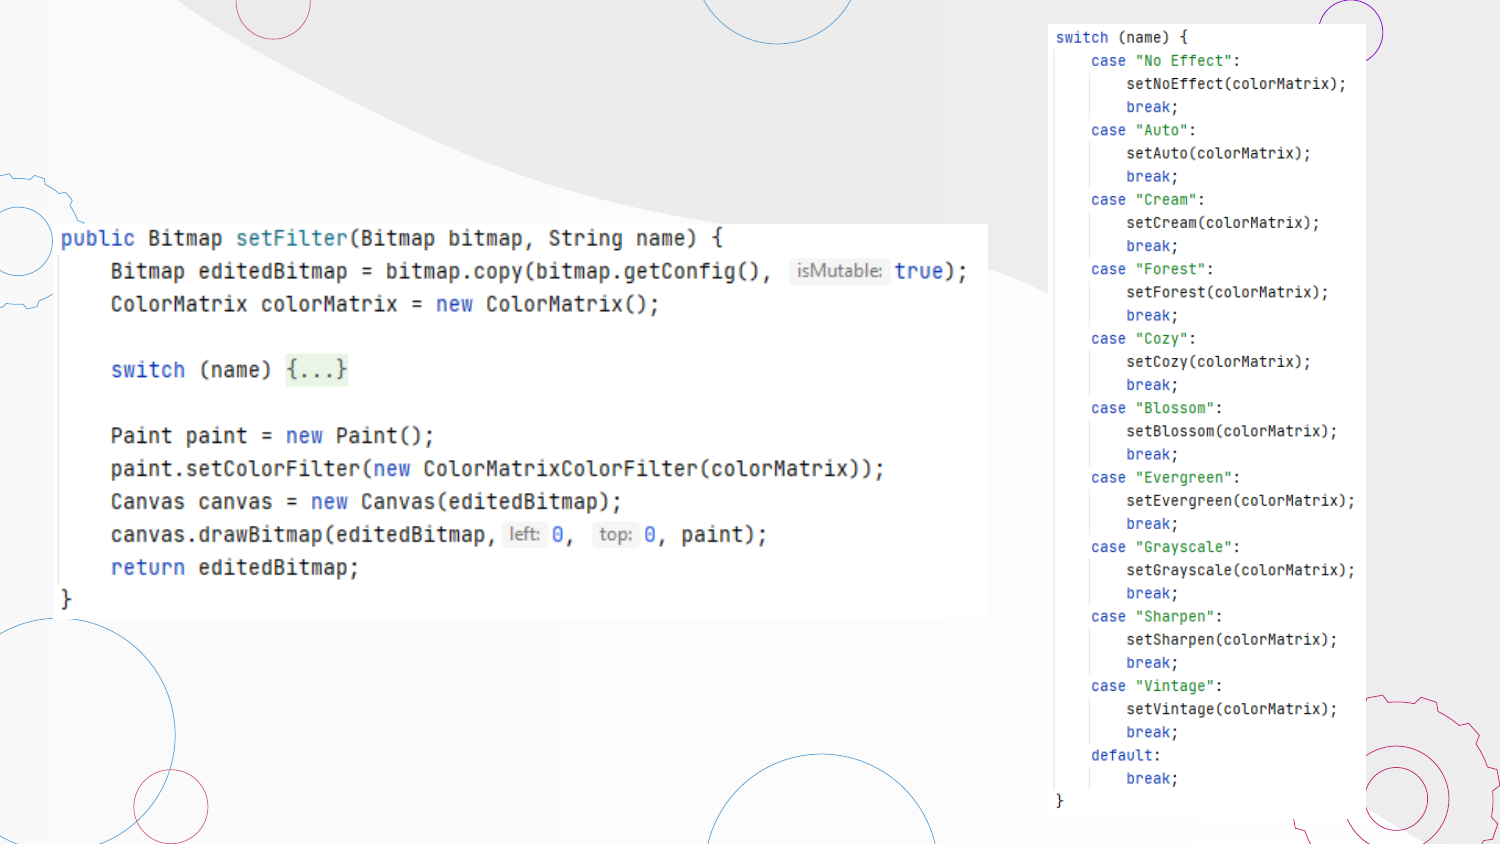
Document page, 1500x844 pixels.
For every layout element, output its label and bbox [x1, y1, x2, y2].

picture [52, 224, 988, 619]
picture [1048, 24, 1366, 819]
